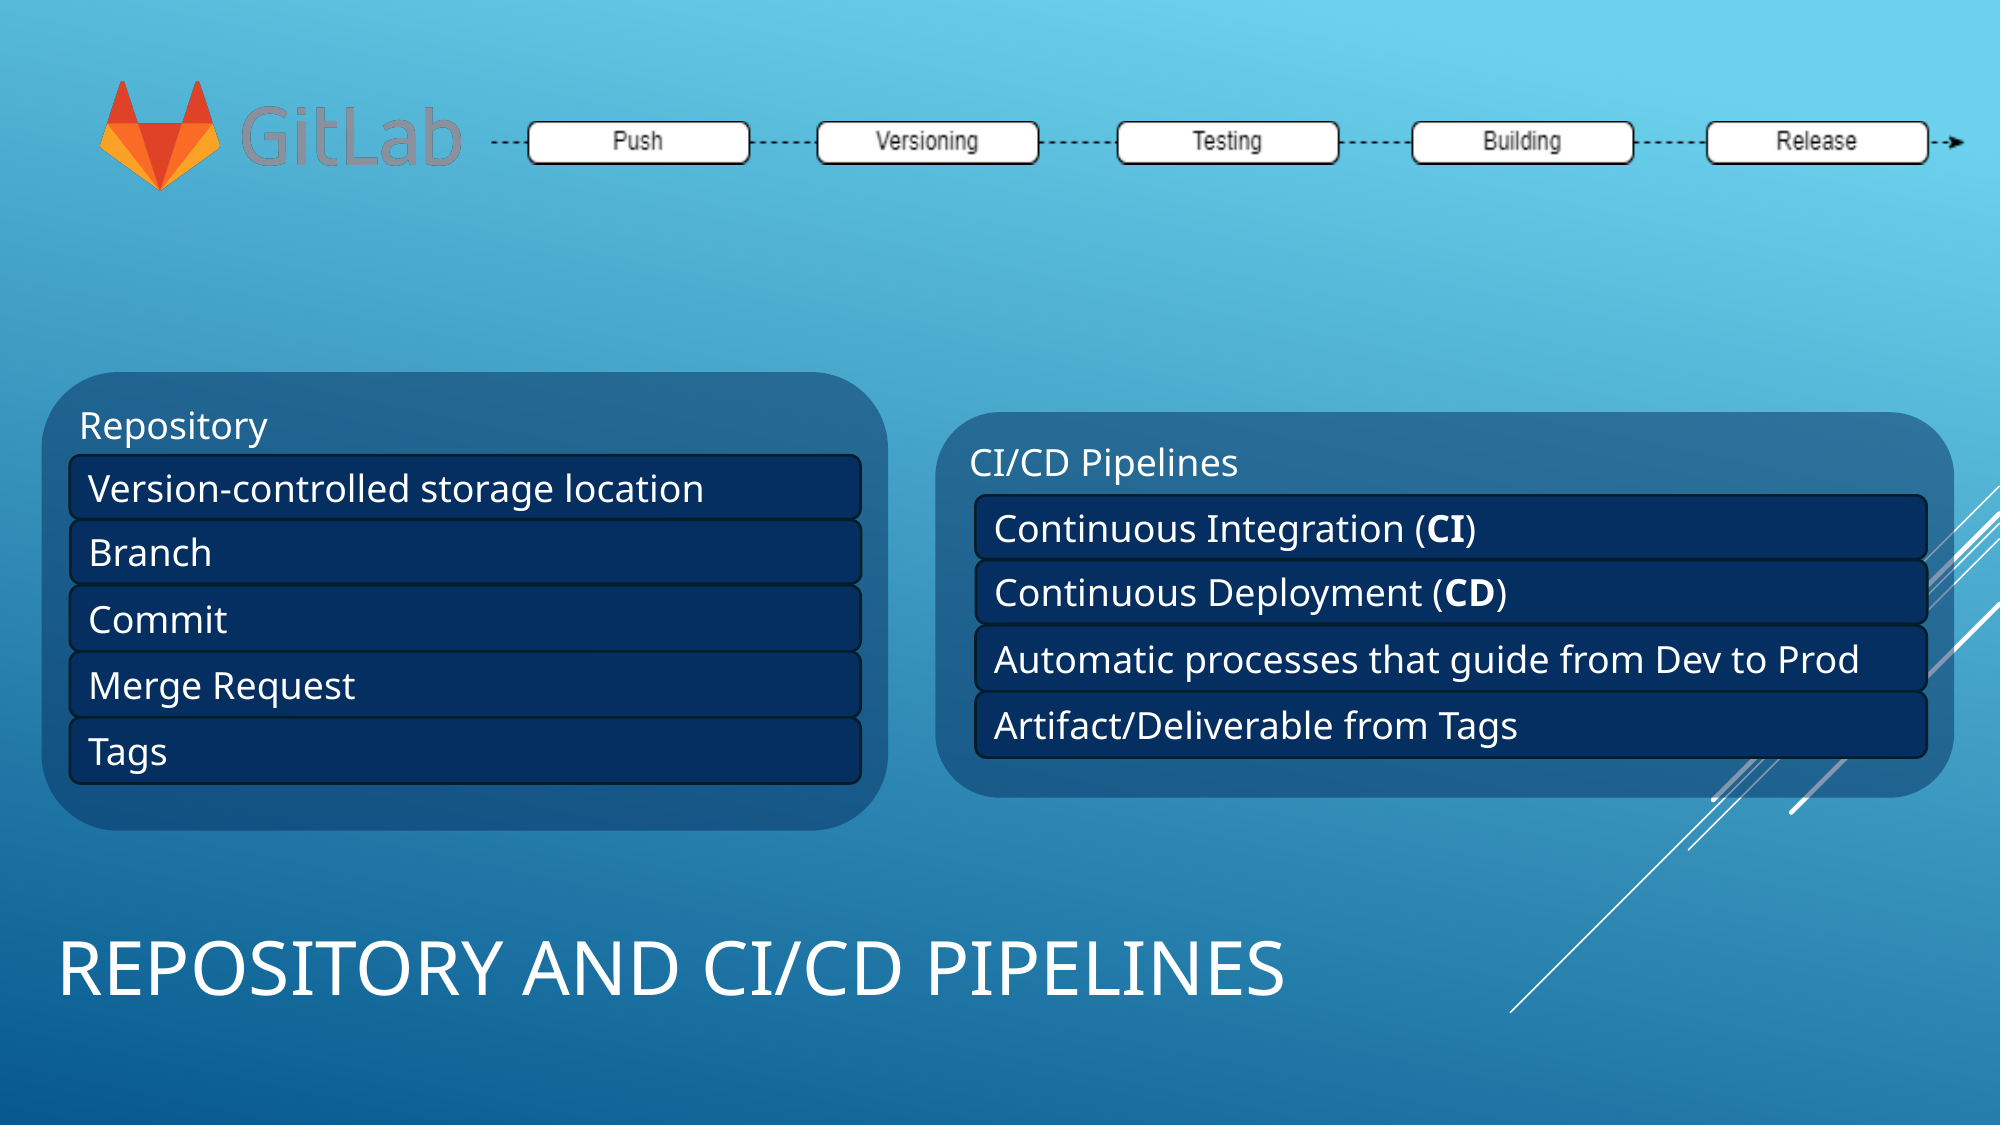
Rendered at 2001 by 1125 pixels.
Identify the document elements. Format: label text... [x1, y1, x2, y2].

text_box CI/CD Pipelines [935, 412, 1955, 798]
text_box Artifact/Deliverable from Tags [974, 690, 1929, 759]
text_box Branch [69, 518, 863, 584]
title Repository and CI/CD PIPELINES [41, 842, 1442, 1090]
text_box Continuous Deployment (CD) [974, 558, 1929, 625]
picture [491, 120, 1981, 166]
text_box Commit [68, 583, 863, 651]
picture [100, 81, 461, 192]
text_box Automatic processes that guide from Dev to Prod [974, 624, 1929, 691]
text_box Continuous Integration (CI) [974, 494, 1928, 560]
text_box Merge Request [68, 649, 863, 717]
text_box Tags [68, 715, 863, 785]
text_box Repository [41, 372, 889, 831]
text_box Version-controlled storage location [68, 453, 862, 520]
